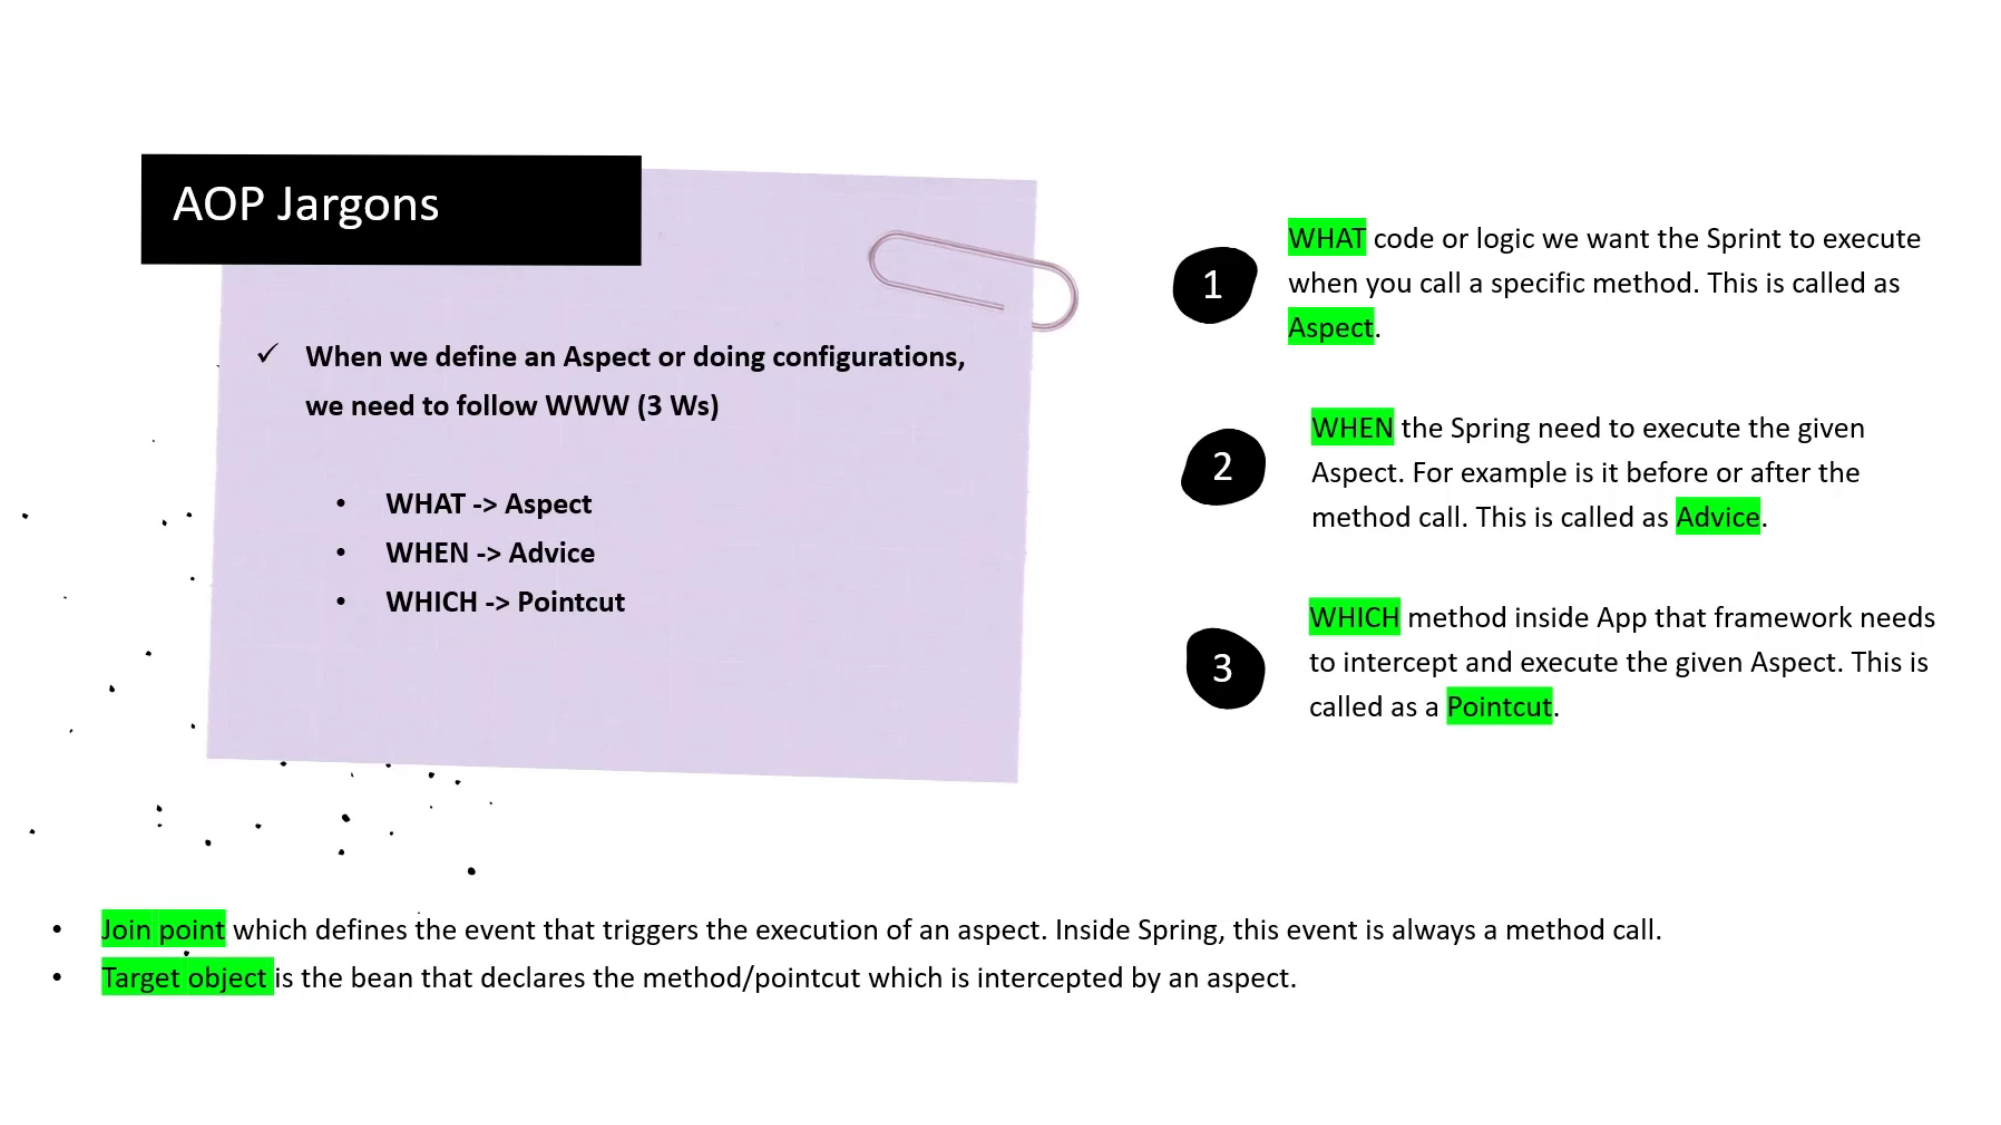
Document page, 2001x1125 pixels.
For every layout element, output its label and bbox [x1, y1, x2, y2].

picture [0, 102, 2000, 1023]
